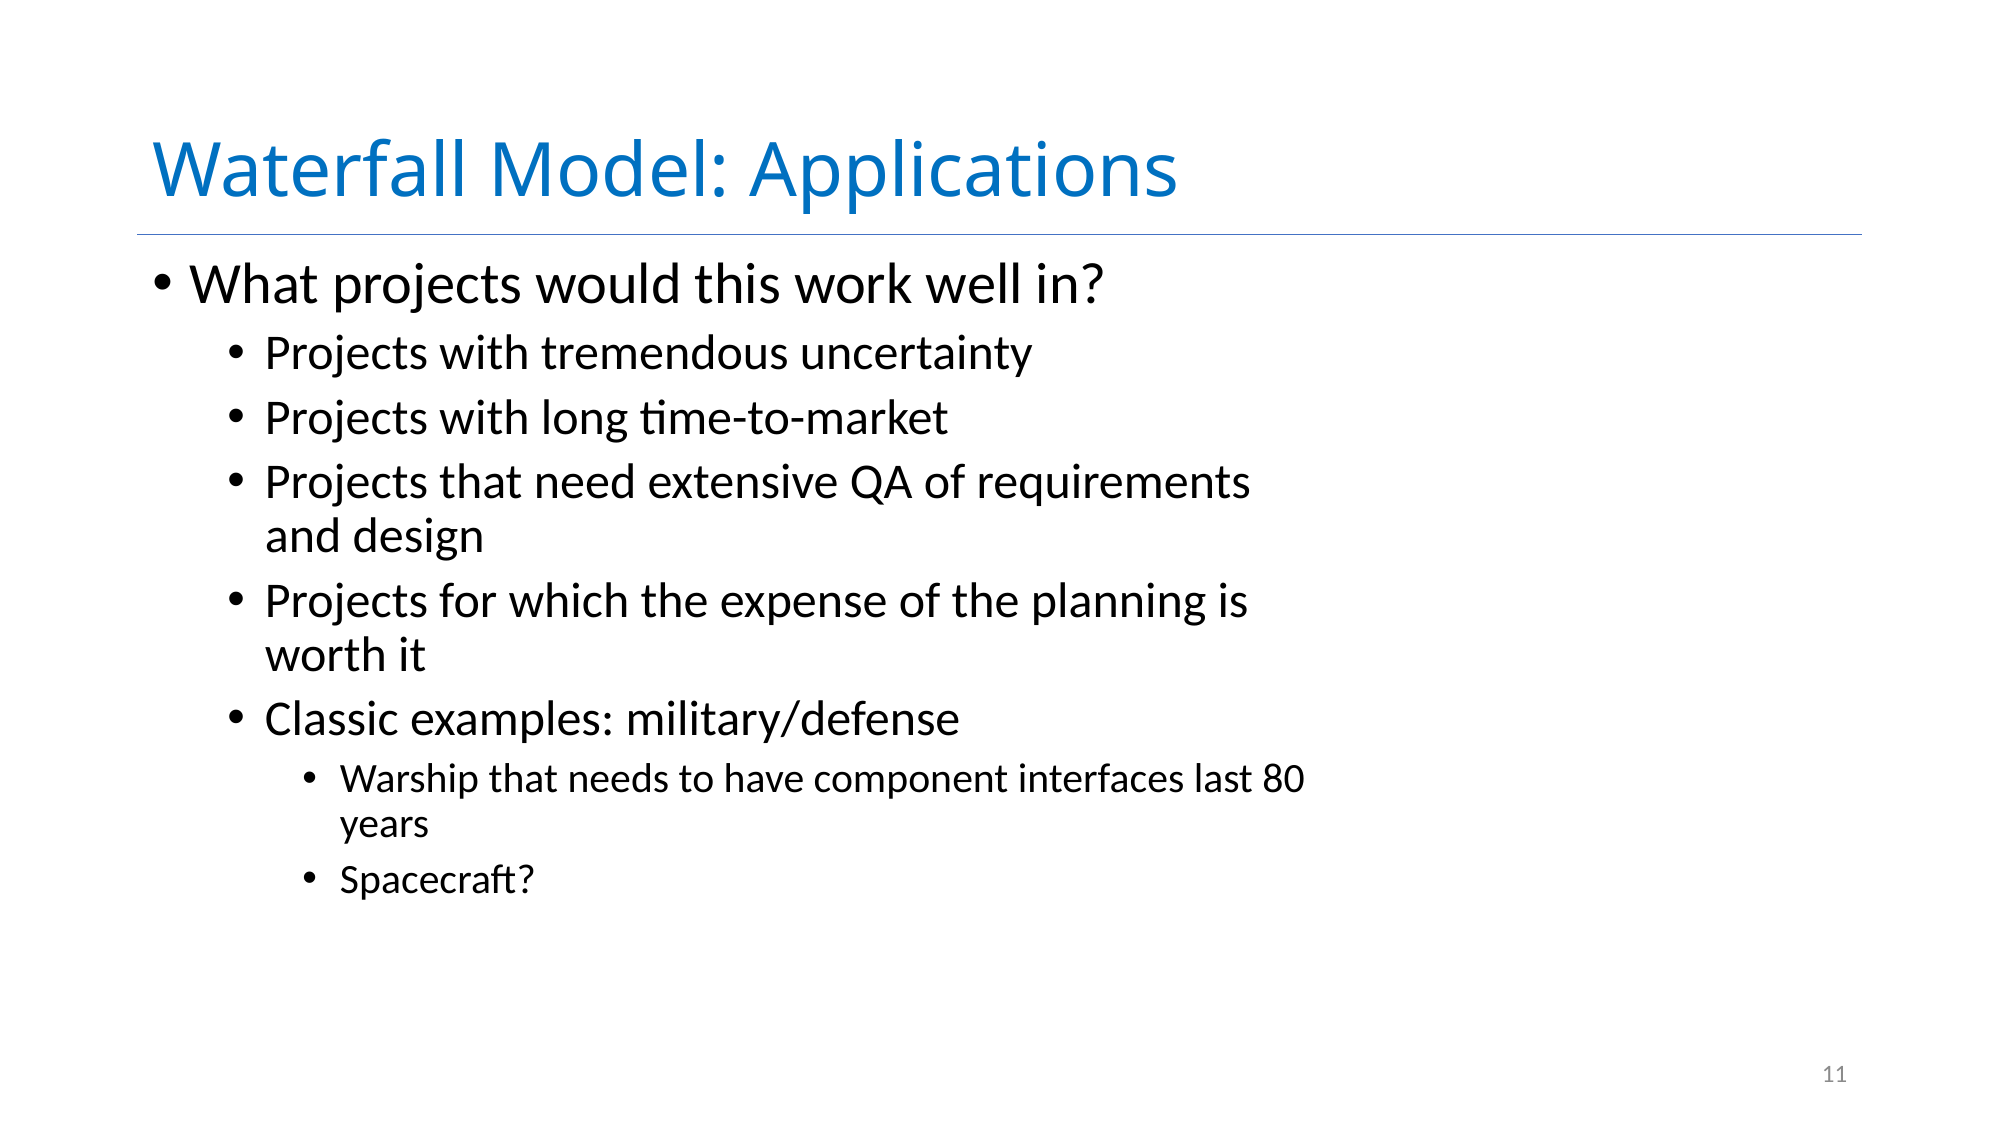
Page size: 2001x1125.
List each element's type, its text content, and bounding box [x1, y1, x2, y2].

list What projects would this work well in? Projects with tremendous uncertainty Projects with long time-to-market Projects that need extensive QA of requirements and design Projects for which the expense of the planning is worth it Classic examples: military/defense Warship that needs to have component interfaces last 80 years Spacecraft? [137, 246, 1325, 960]
slide_number 11 [1412, 1042, 1863, 1103]
title Waterfall Model: Applications [137, 3, 1863, 221]
